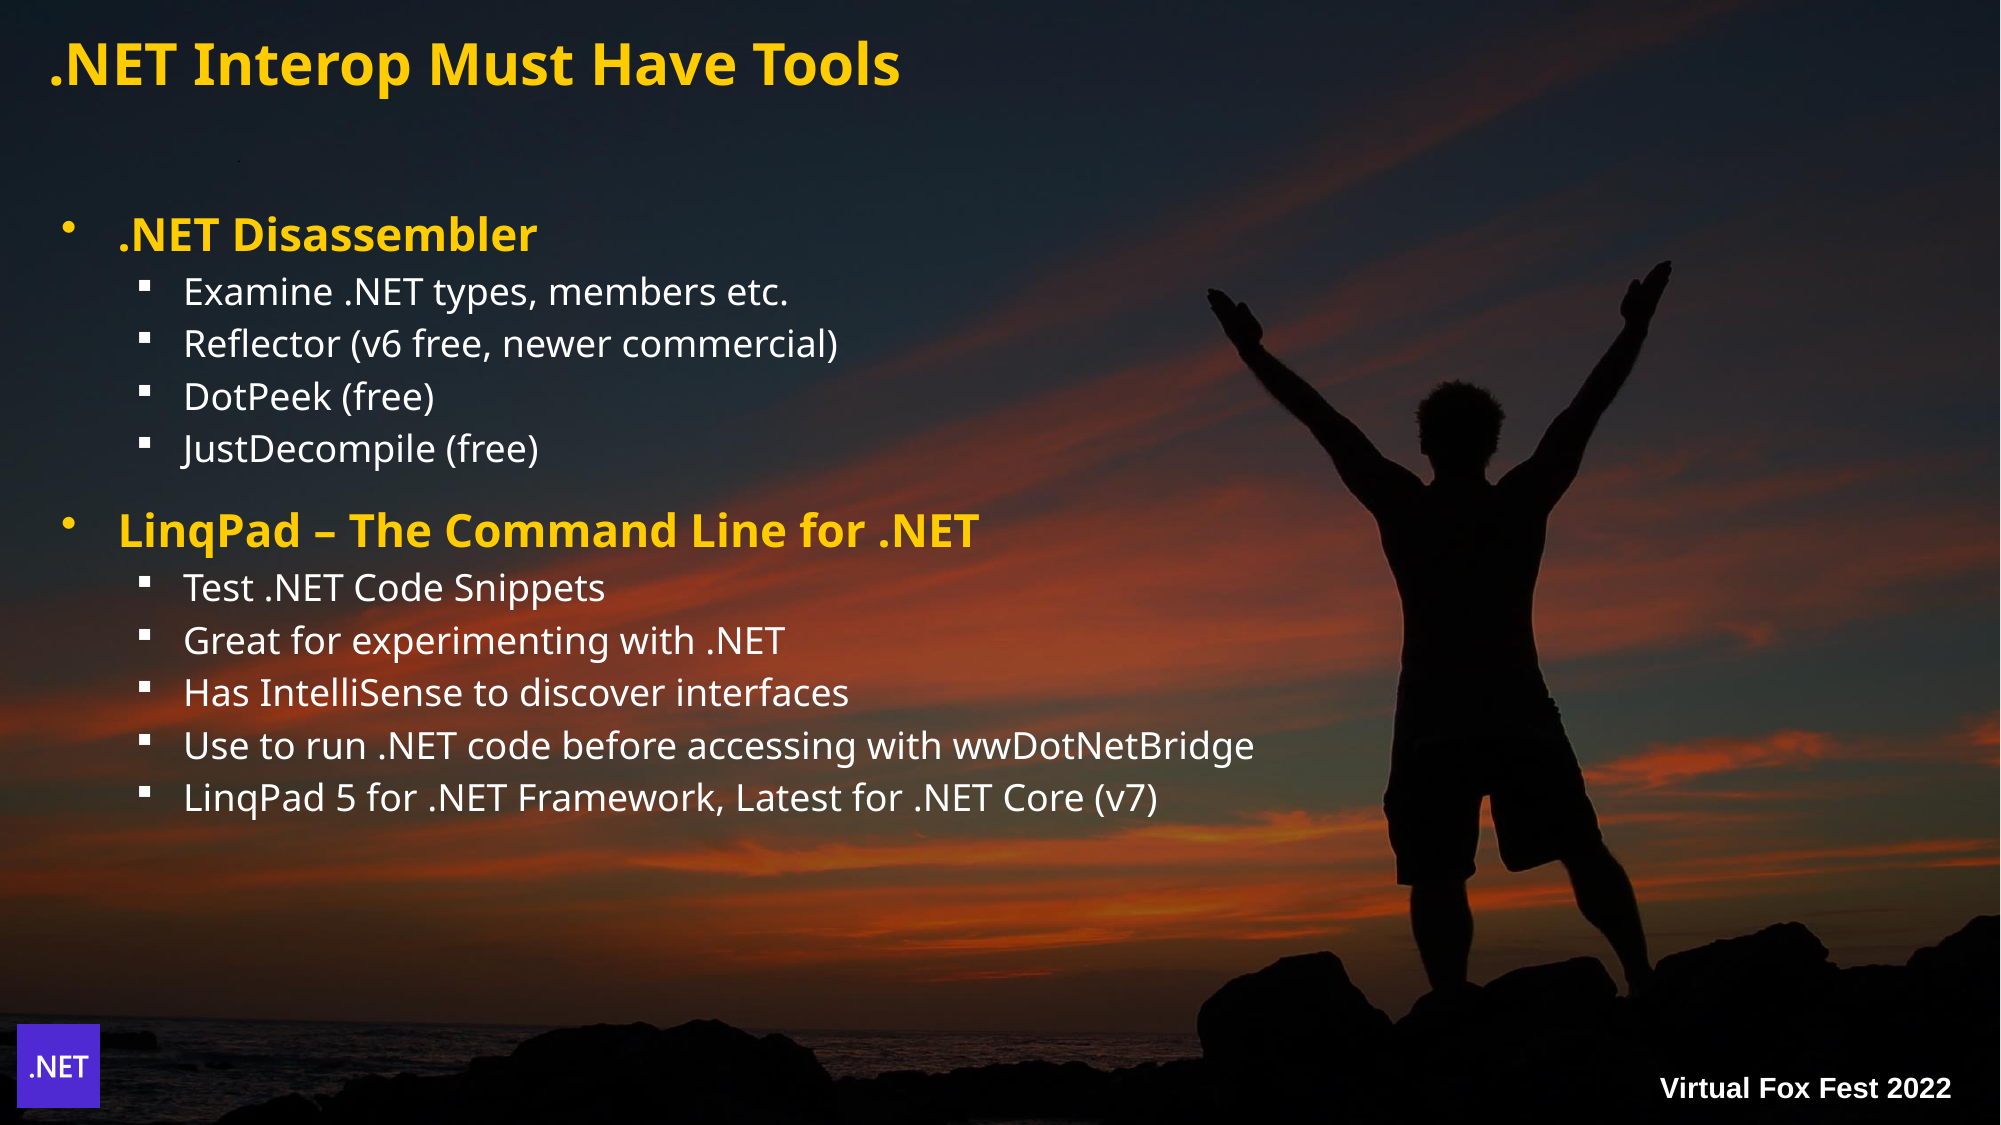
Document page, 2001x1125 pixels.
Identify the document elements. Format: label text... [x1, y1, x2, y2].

picture [0, 0, 2001, 1125]
list .NET Disassembler Examine .NET types, members etc. Reflector (v6 free, newer commercial) DotPeek (free) JustDecompile (free) LinqPad – The Command Line for .NET Test .NET Code Snippets Great for experimenting with .NET Has IntelliSense to discover interfaces Use to run .NET code before accessing with wwDotNetBridge LinqPad 5 for .NET Framework, Latest for .NET Core (v7) [38, 187, 1923, 1025]
title .NET Interop Must Have Tools [33, 24, 1734, 100]
